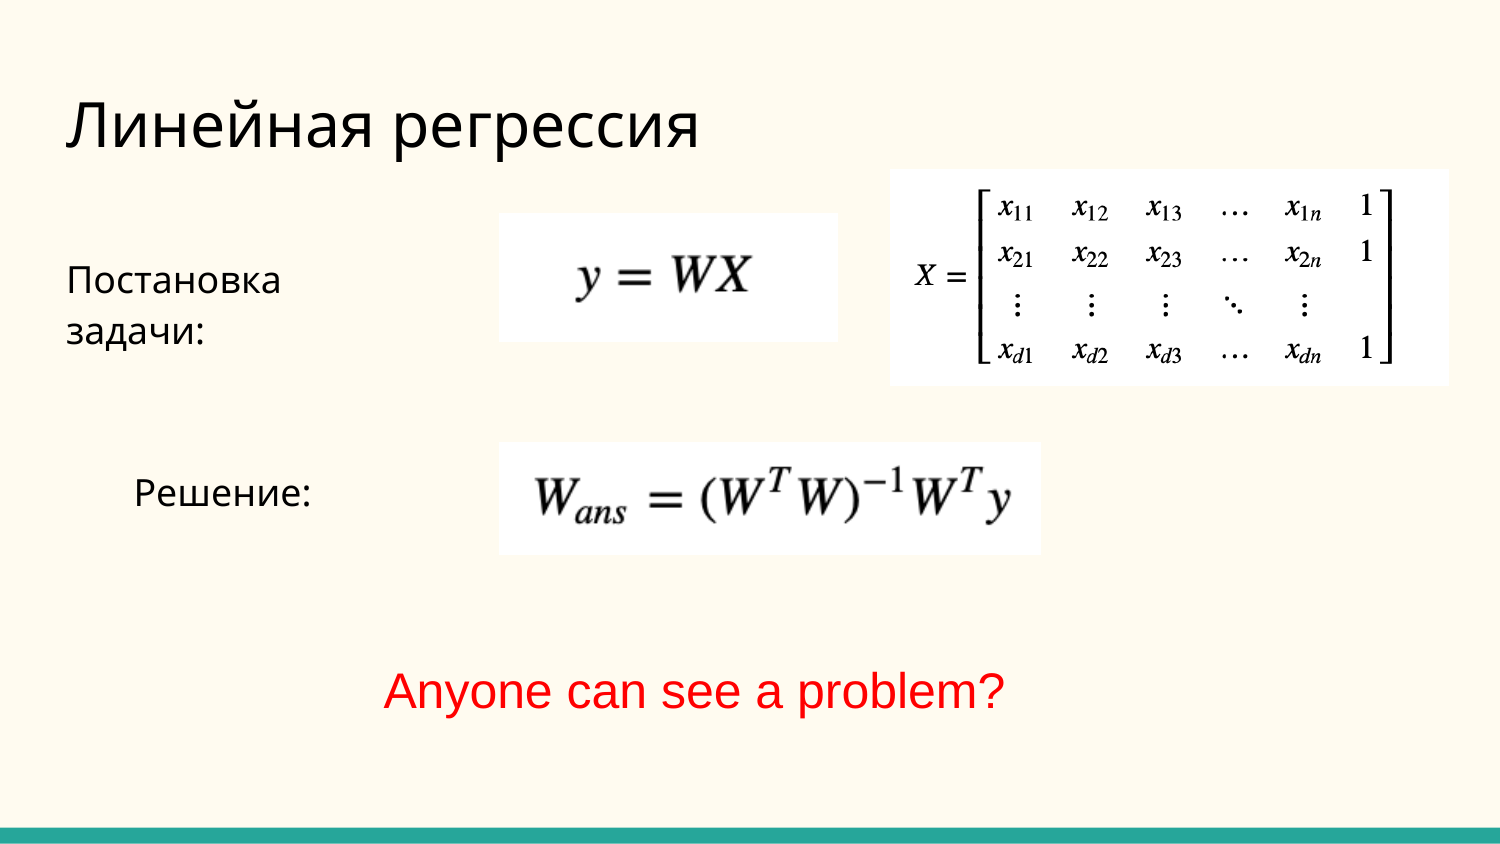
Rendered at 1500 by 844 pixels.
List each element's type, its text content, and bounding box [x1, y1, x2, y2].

text_box Решение: [118, 454, 361, 567]
picture [890, 169, 1450, 387]
picture [499, 442, 1041, 556]
title Линейная регрессия [51, 69, 1449, 171]
picture [499, 213, 838, 342]
text_box Anyone can see a problem? [368, 643, 1329, 756]
list Постановка задачи: [51, 233, 429, 362]
